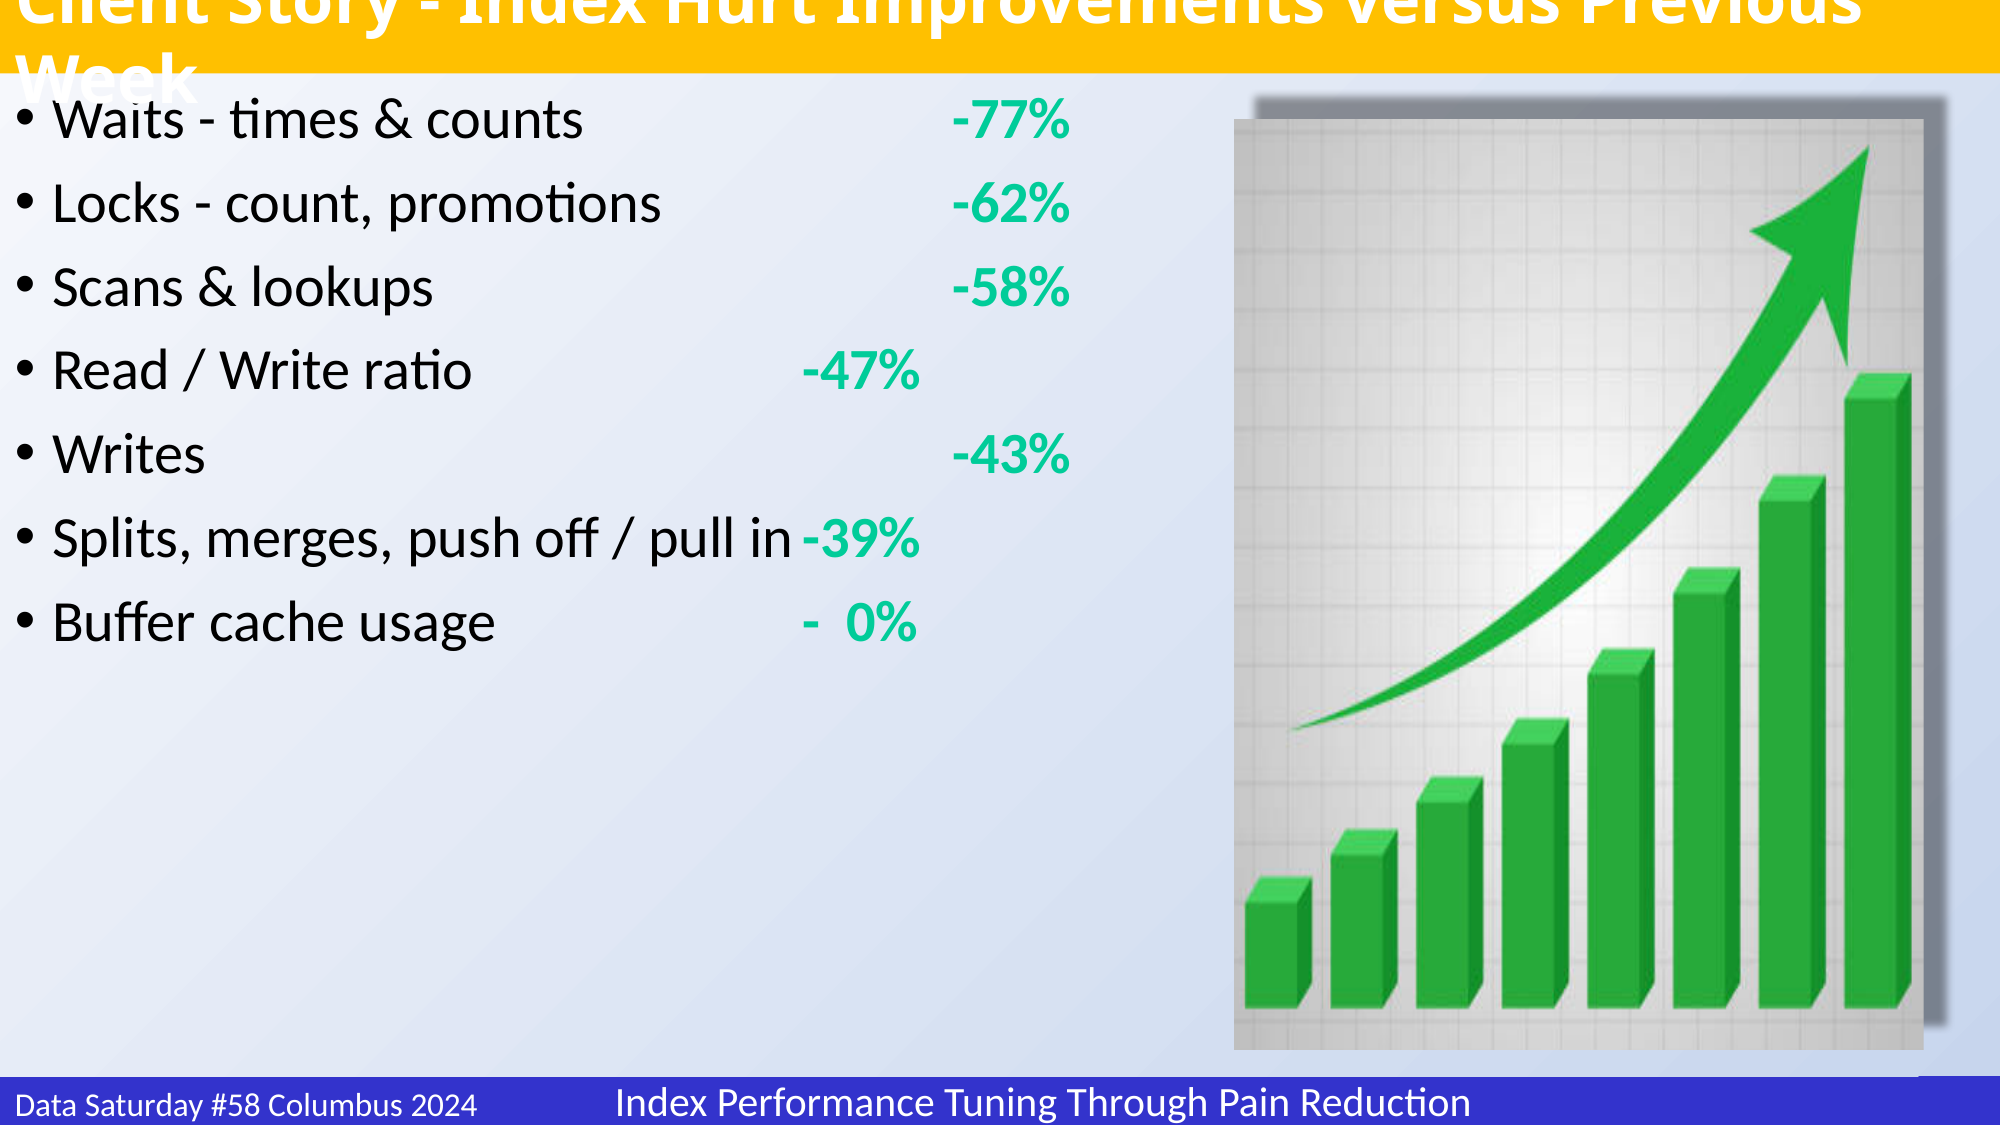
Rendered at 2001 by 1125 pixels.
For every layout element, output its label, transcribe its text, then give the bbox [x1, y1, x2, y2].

picture [1233, 119, 1924, 1050]
list Waits - times & counts -77% Locks - count, promotions -62% Scans & lookups -58% Read / Write ratio -47% Writes -43% Splits, merges, push off / pull in -39% Buffer cache usage - 0% [0, 74, 2000, 1077]
title Client Story - Index Hurt Improvements versus Previous Week [0, 0, 2000, 74]
